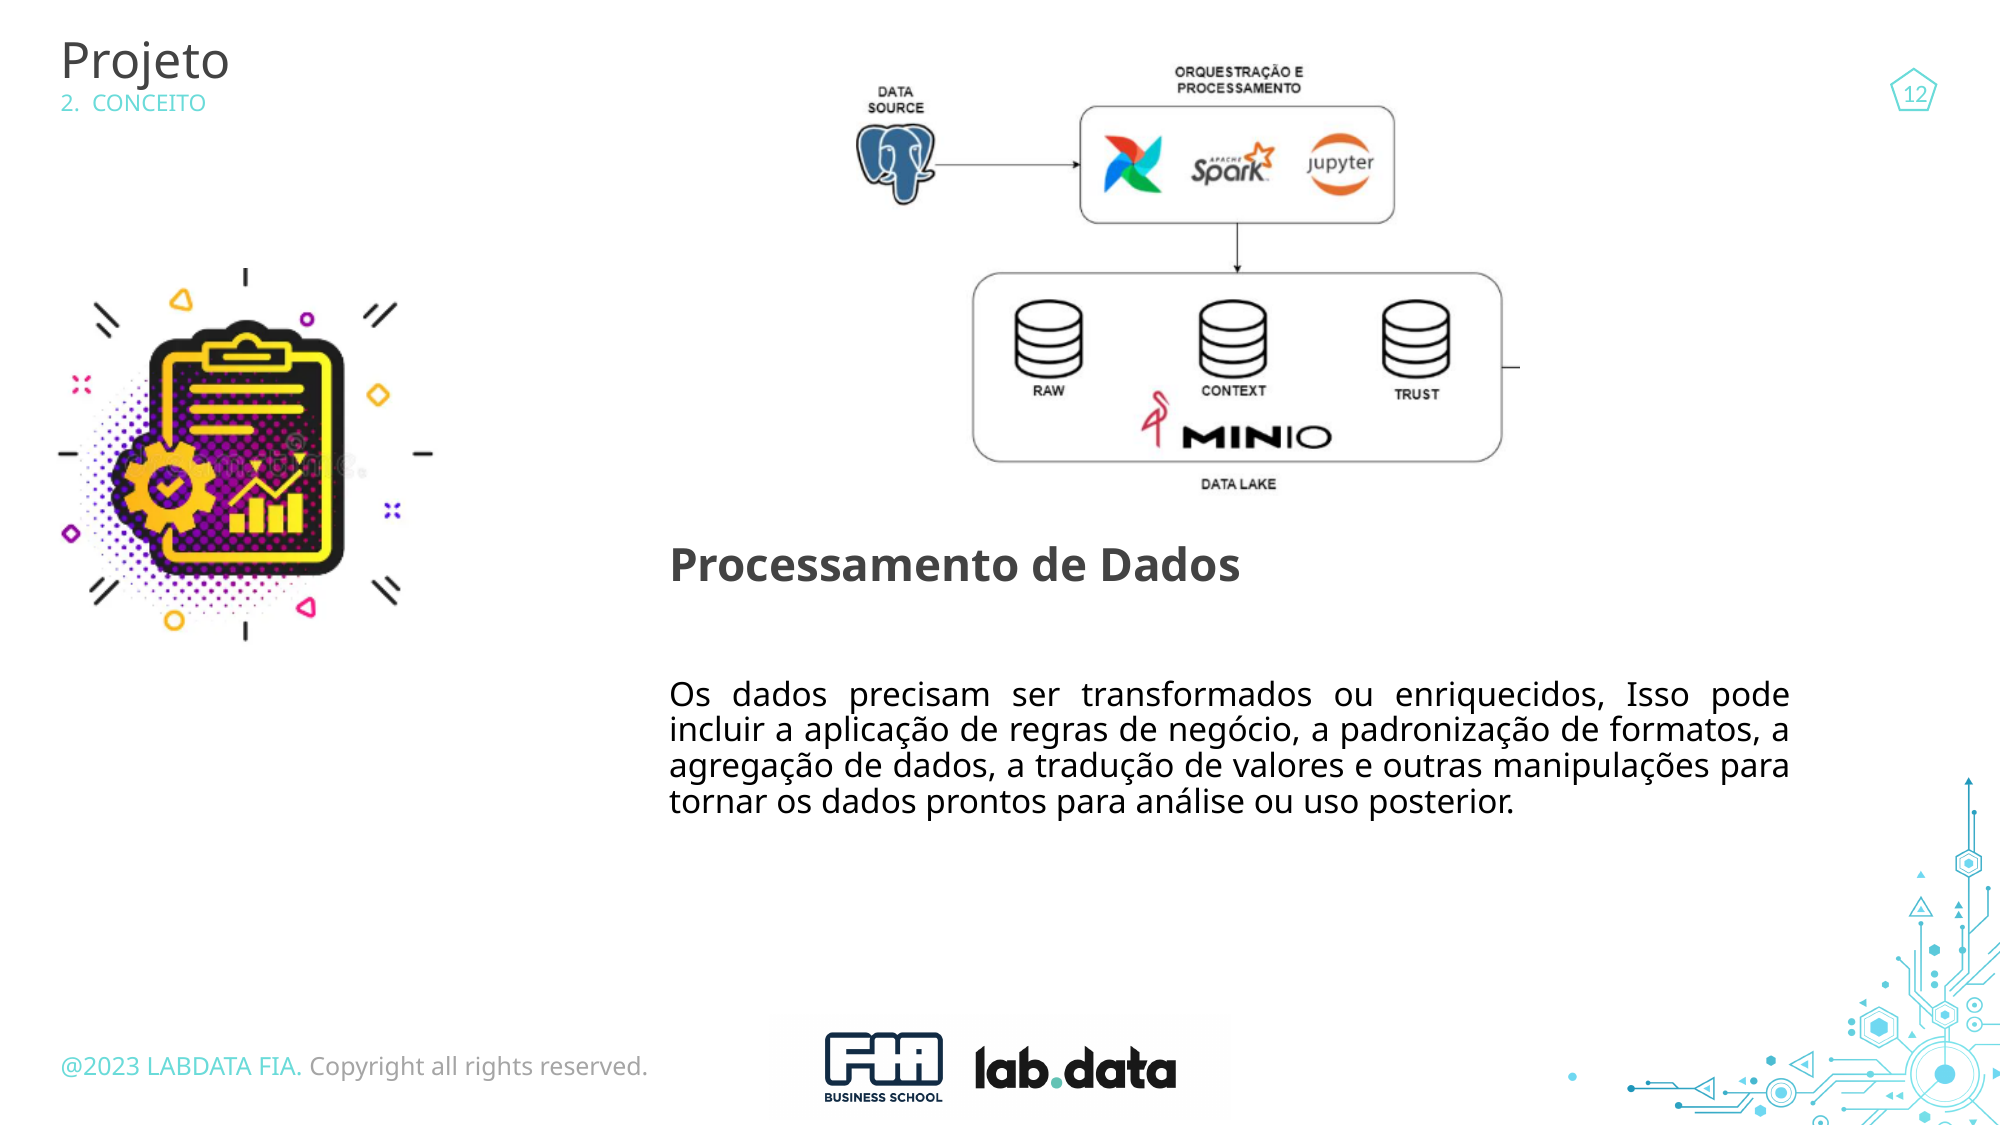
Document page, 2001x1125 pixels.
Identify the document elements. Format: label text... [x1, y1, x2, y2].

text_box Os dados precisam ser transformados ou enriquecidos, Isso pode incluir a aplicação de regras de negócio, a padronização de formatos, a agregação de dados, a tradução de valores e outras manipulações para tornar os dados prontos para análise ou uso posterior. [654, 601, 1808, 862]
title Processamento de Dados [654, 520, 1650, 601]
picture [855, 33, 1520, 501]
text_box ‹#› [1873, 62, 1943, 123]
slide_number @2023 LABDATA FIA. Copyright all rights reserved. [45, 1042, 721, 1103]
picture [1568, 777, 2000, 1125]
text_box [1891, 68, 1937, 111]
picture [769, 1014, 1231, 1120]
picture [45, 268, 442, 649]
text_box Projeto 2. CONCEITO [45, 13, 1133, 131]
